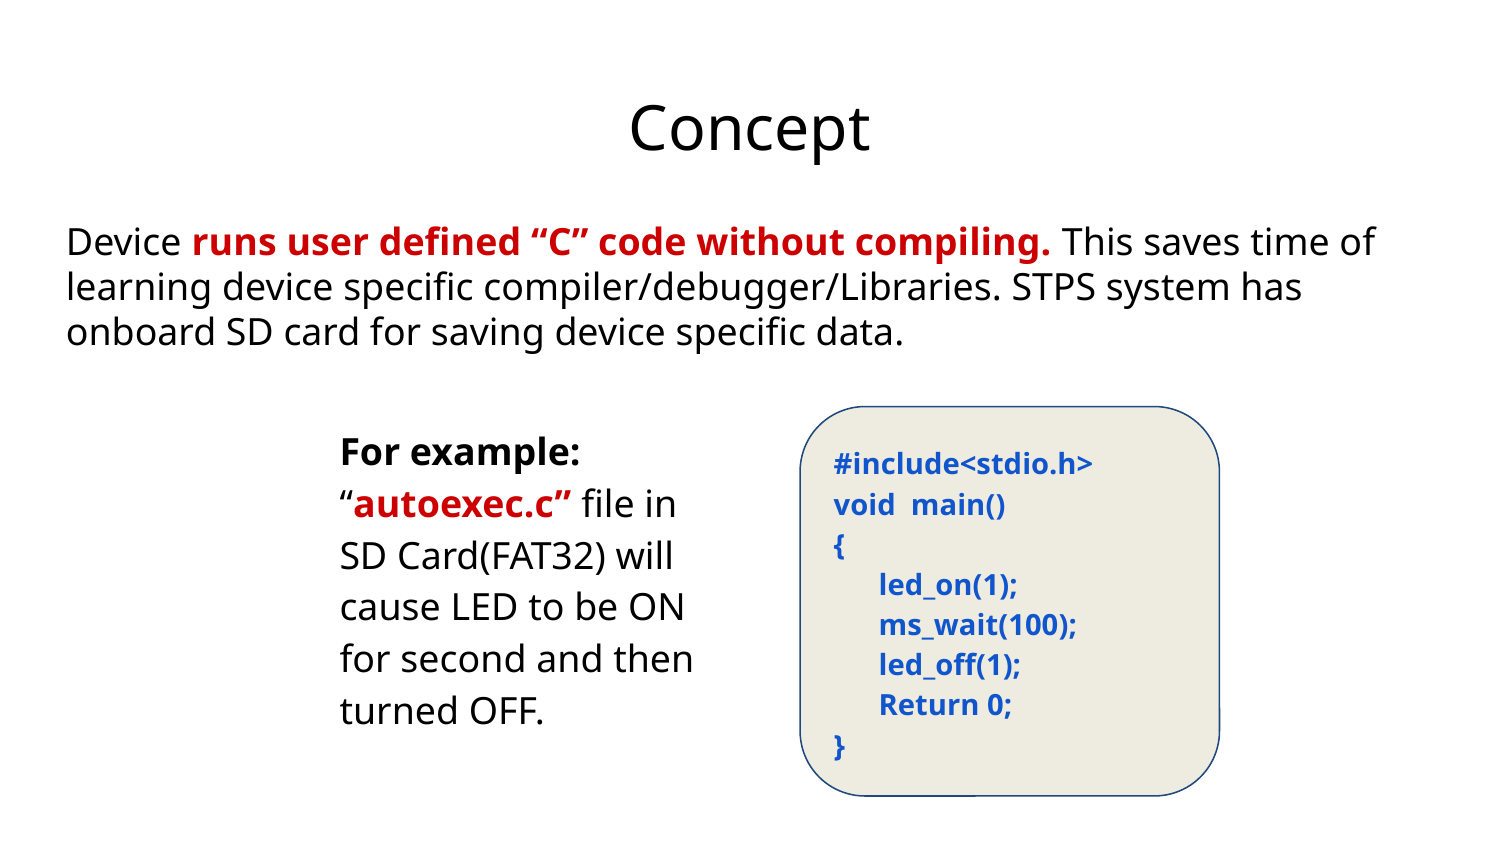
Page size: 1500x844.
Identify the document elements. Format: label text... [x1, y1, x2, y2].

text_box For example: “autoexec.c” file in SD Card(FAT32) will cause LED to be ON for second and then turned OFF. [324, 406, 739, 815]
text_box Concept [51, 72, 1449, 167]
text_box Device runs user defined “C” code without compiling. This saves time of learning device specific compiler/debugger/Libraries. STPS system has onboard SD card for saving device specific data. [51, 202, 1449, 825]
text_box #include<stdio.h> void main() { led_on(1); ms_wait(100); led_off(1); Return 0; } [800, 406, 1220, 797]
